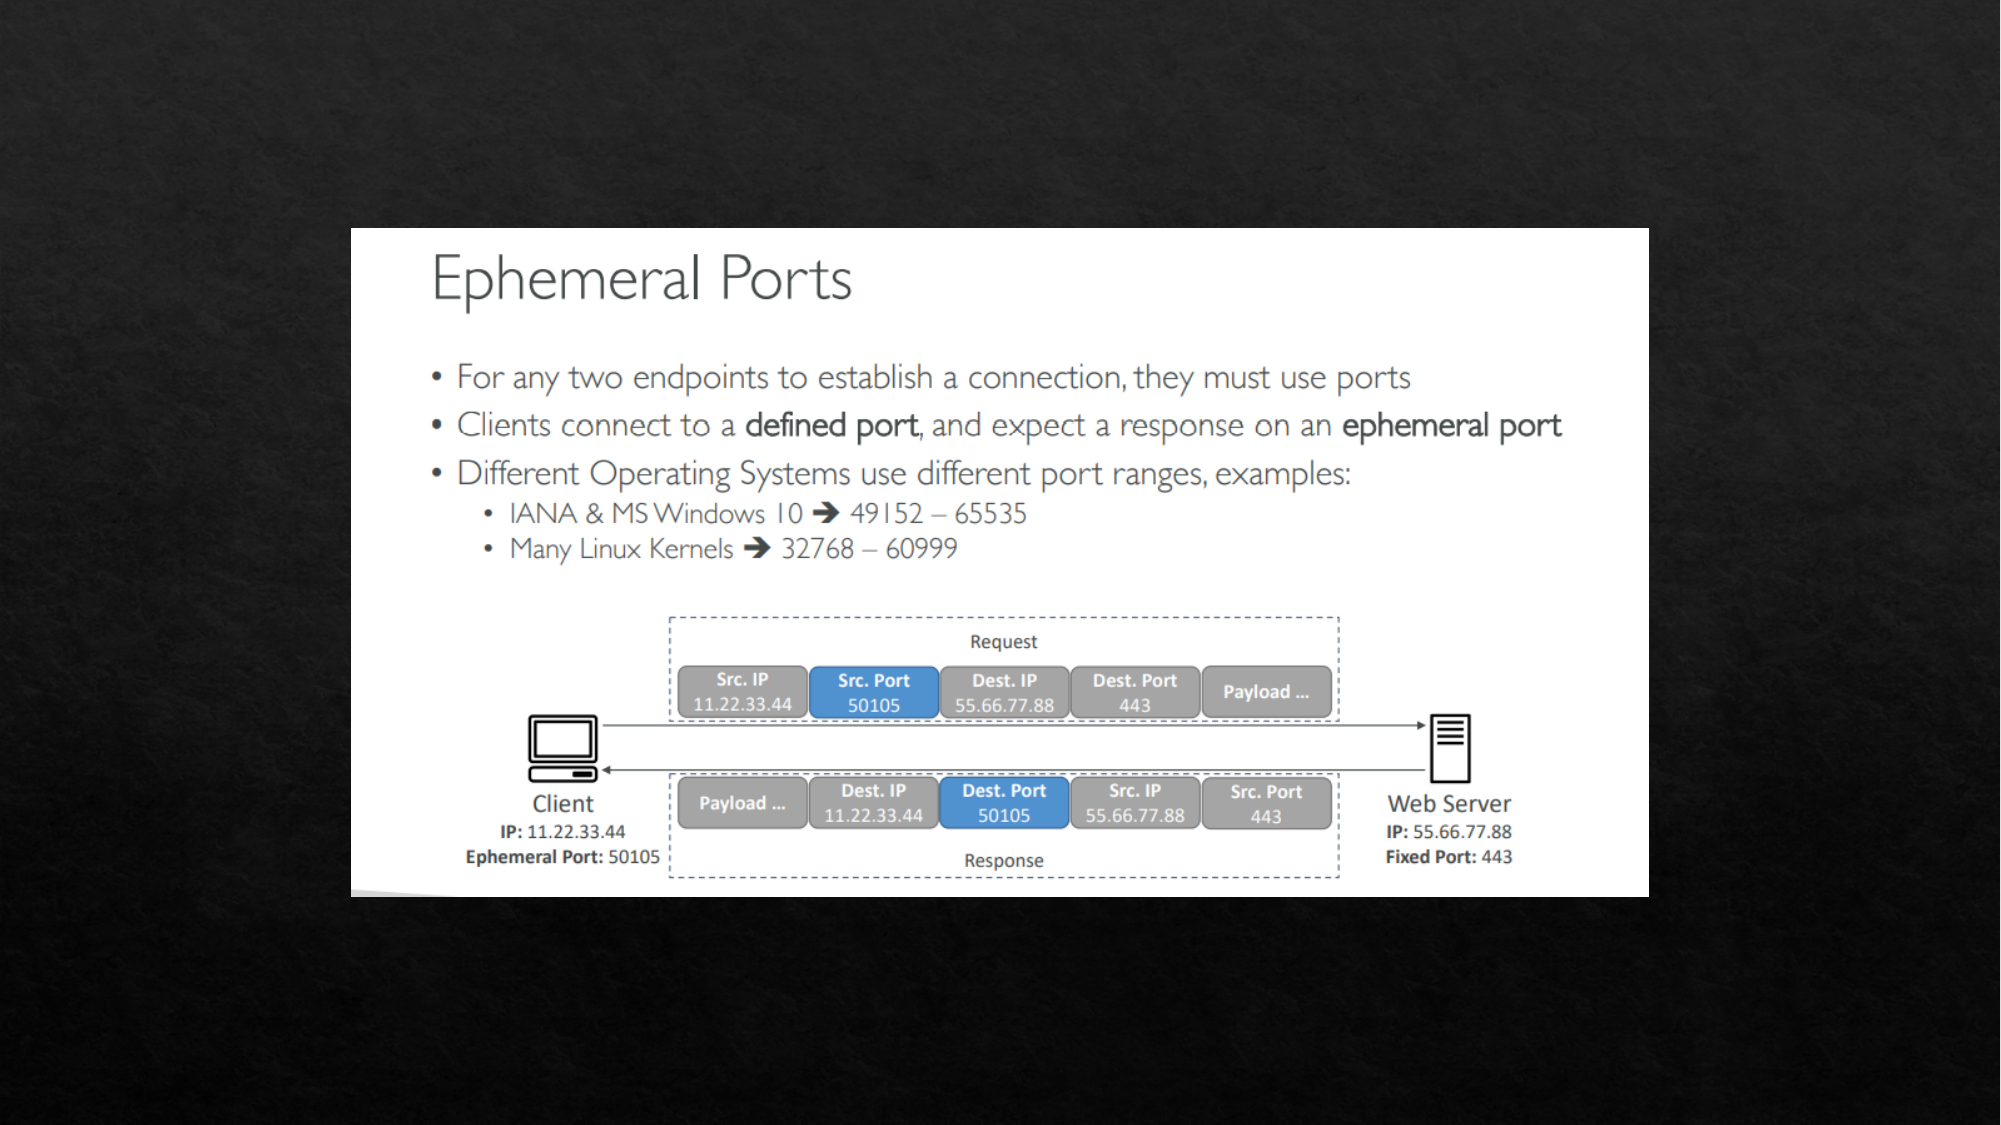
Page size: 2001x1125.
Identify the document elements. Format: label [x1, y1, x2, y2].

picture [351, 227, 1649, 898]
